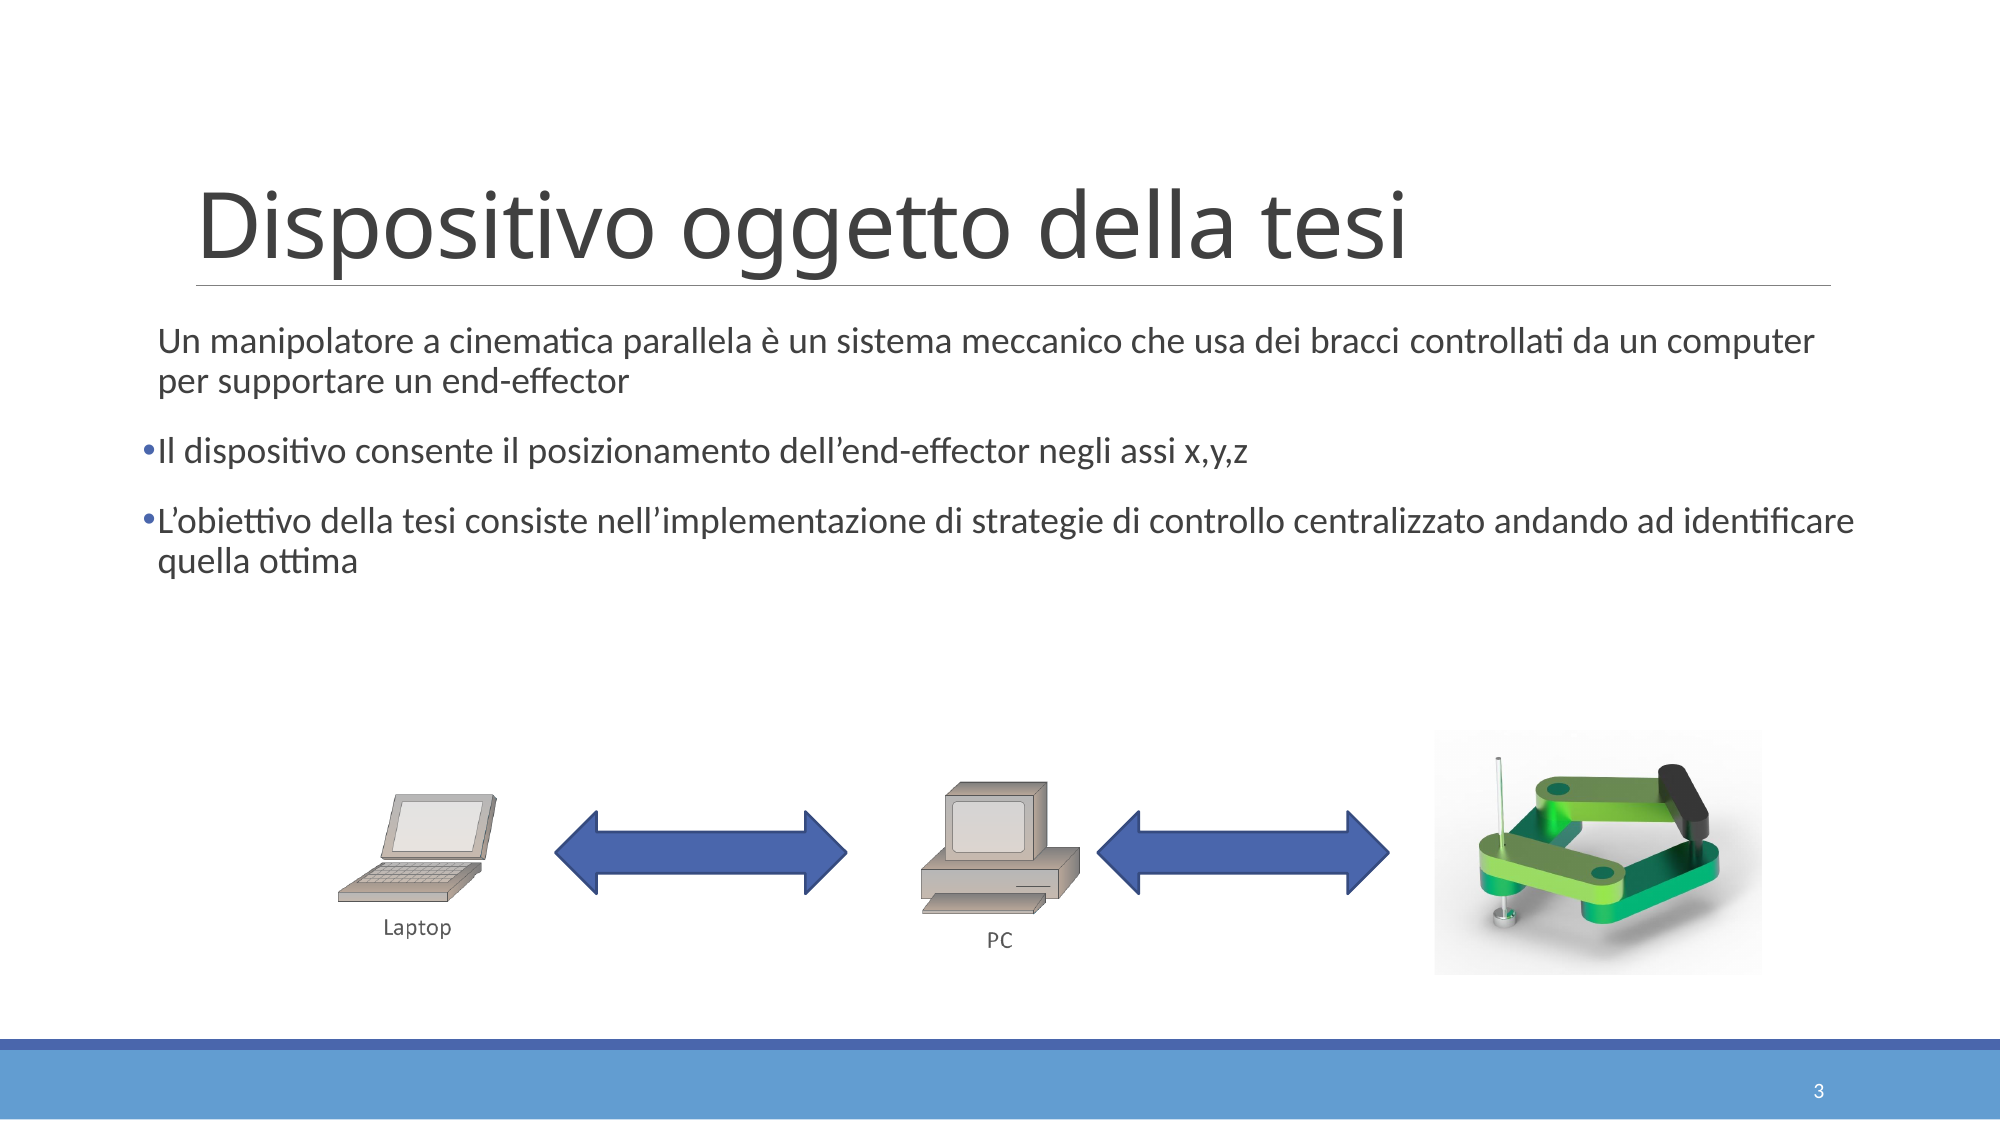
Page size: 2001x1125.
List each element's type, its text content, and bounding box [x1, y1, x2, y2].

text_box [1207, 810, 1390, 896]
list Un manipolatore a cinematica parallela è un sistema meccanico che usa dei bracci controllati da un computer per supportare un end-effector Il dispositivo consente il posizionamento dell’end-effector negli assi x,y,z L’obiettivo della tesi consiste nell’implementazione di strategie di controllo centralizzato andando ad identificare quella ottima [142, 313, 1868, 648]
title Dispositivo oggetto della tesi [180, 47, 1830, 285]
slide_number 3 [1624, 1059, 1840, 1120]
picture [800, 707, 1200, 1027]
text_box [624, 830, 798, 875]
picture [1434, 729, 1763, 976]
picture [217, 707, 617, 1027]
